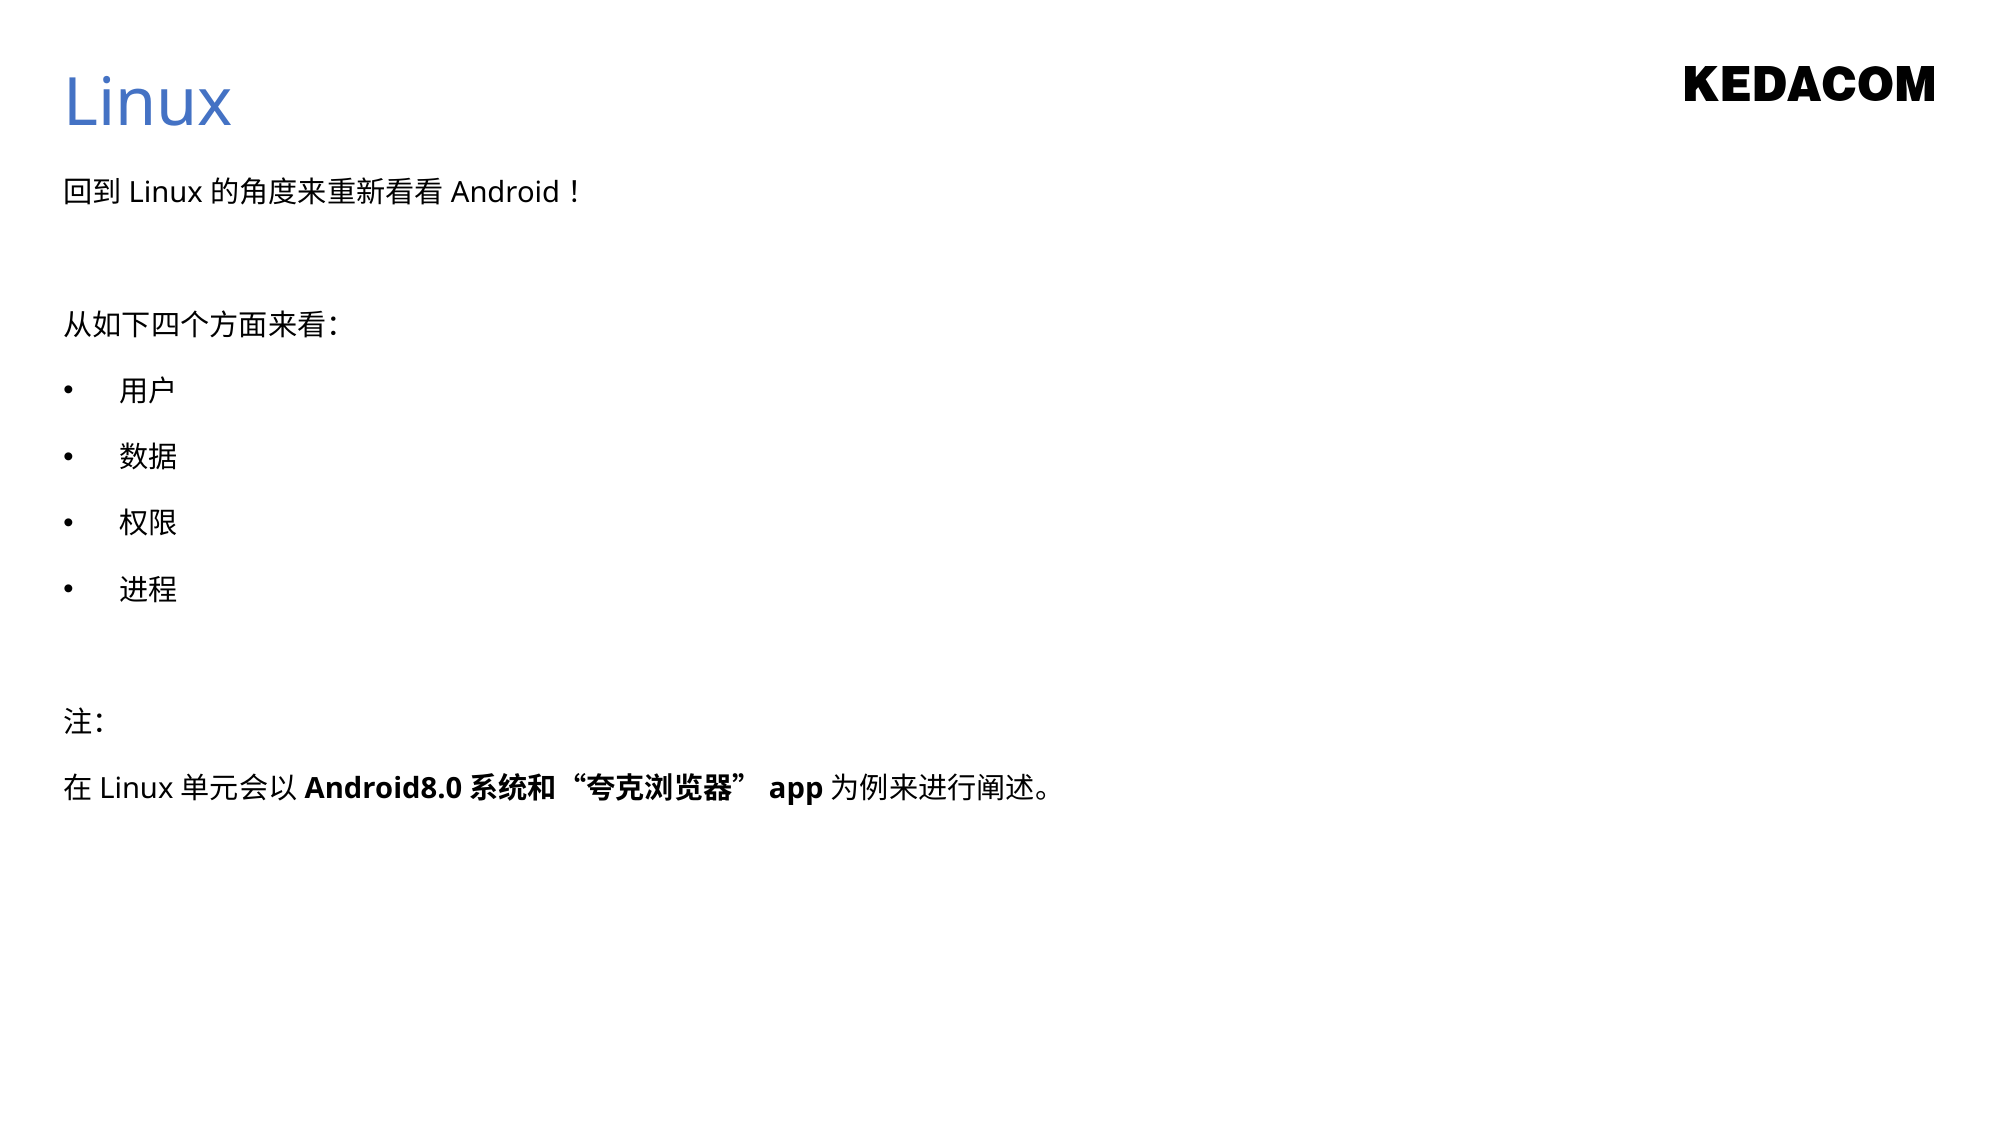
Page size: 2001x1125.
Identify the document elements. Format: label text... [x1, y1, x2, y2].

list Linux [48, 51, 1661, 151]
list 回到Linux的角度来重新看看Android！ 从如下四个方面来看： 用户 数据 权限 进程 注： 在Linux单元会以Android8.0系统和“夸克浏览器”app为例来进行阐述。 [48, 155, 1950, 1059]
picture [1685, 66, 1934, 101]
